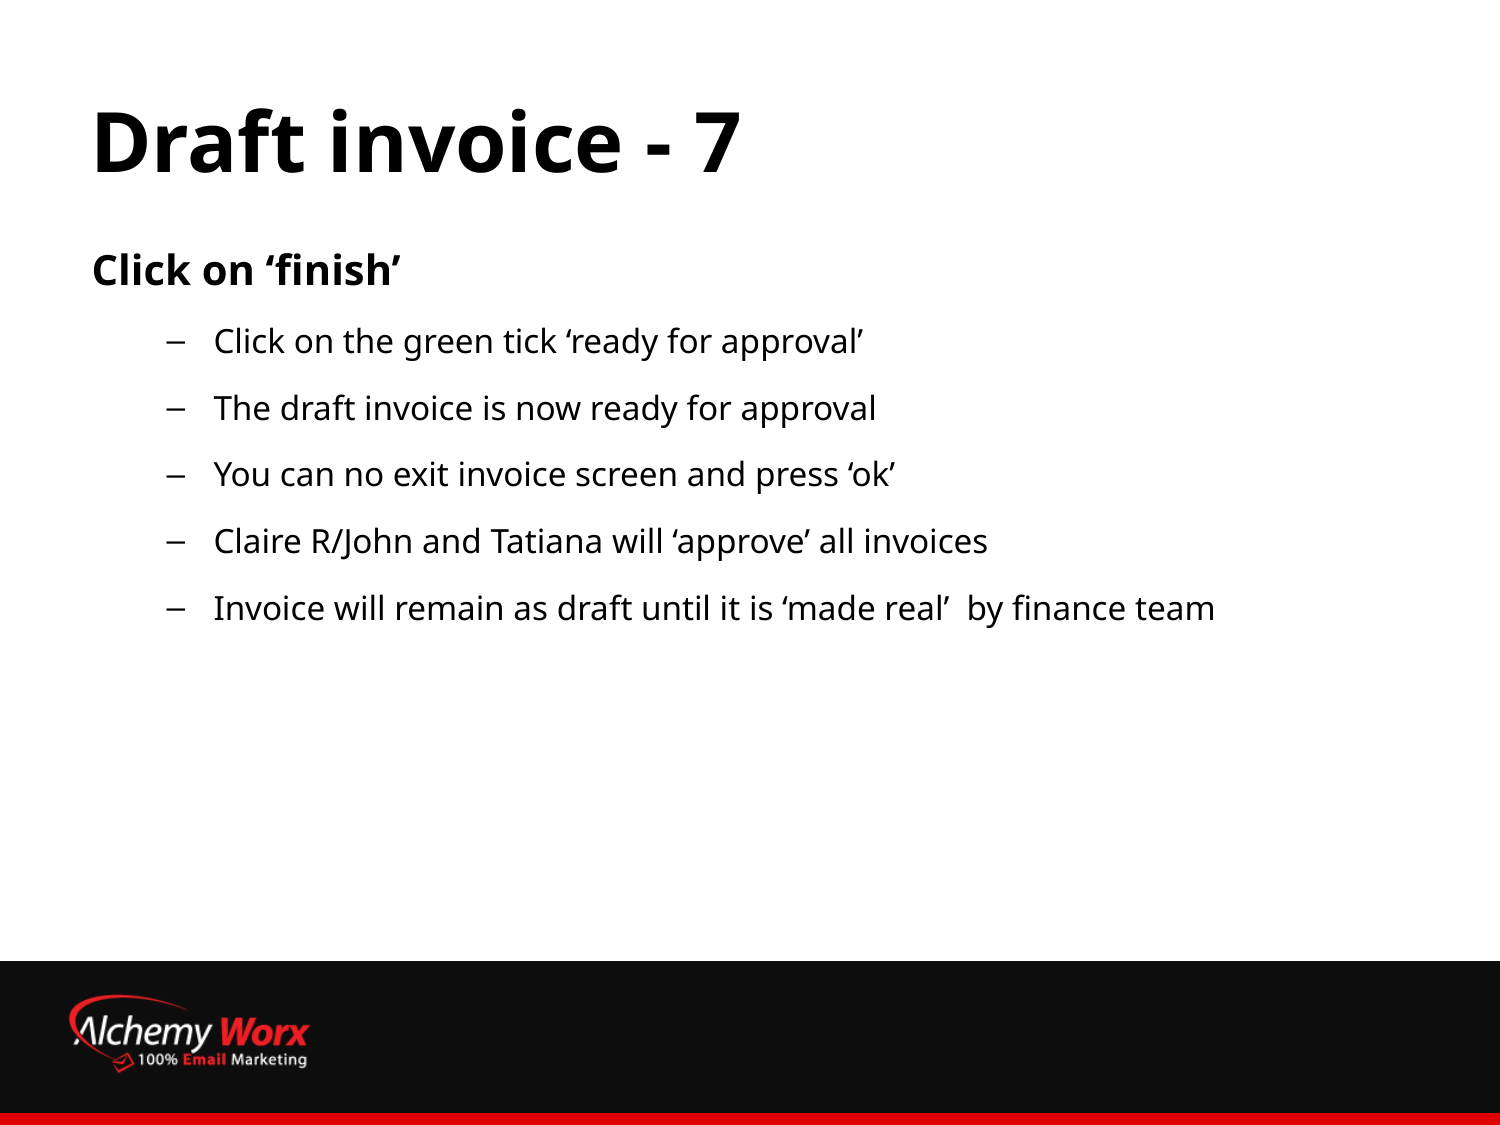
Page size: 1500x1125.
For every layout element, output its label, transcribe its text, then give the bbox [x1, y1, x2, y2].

list Click on ‘finish’ Click on the green tick ‘ready for approval’ The draft invoice is now ready for approval You can no exit invoice screen and press ‘ok’ Claire R/John and Tatiana will ‘approve’ all invoices Invoice will remain as draft until it is ‘made real’ by finance team [76, 207, 1424, 870]
picture [41, 975, 339, 1094]
title Draft invoice - 7 [74, 44, 1426, 233]
